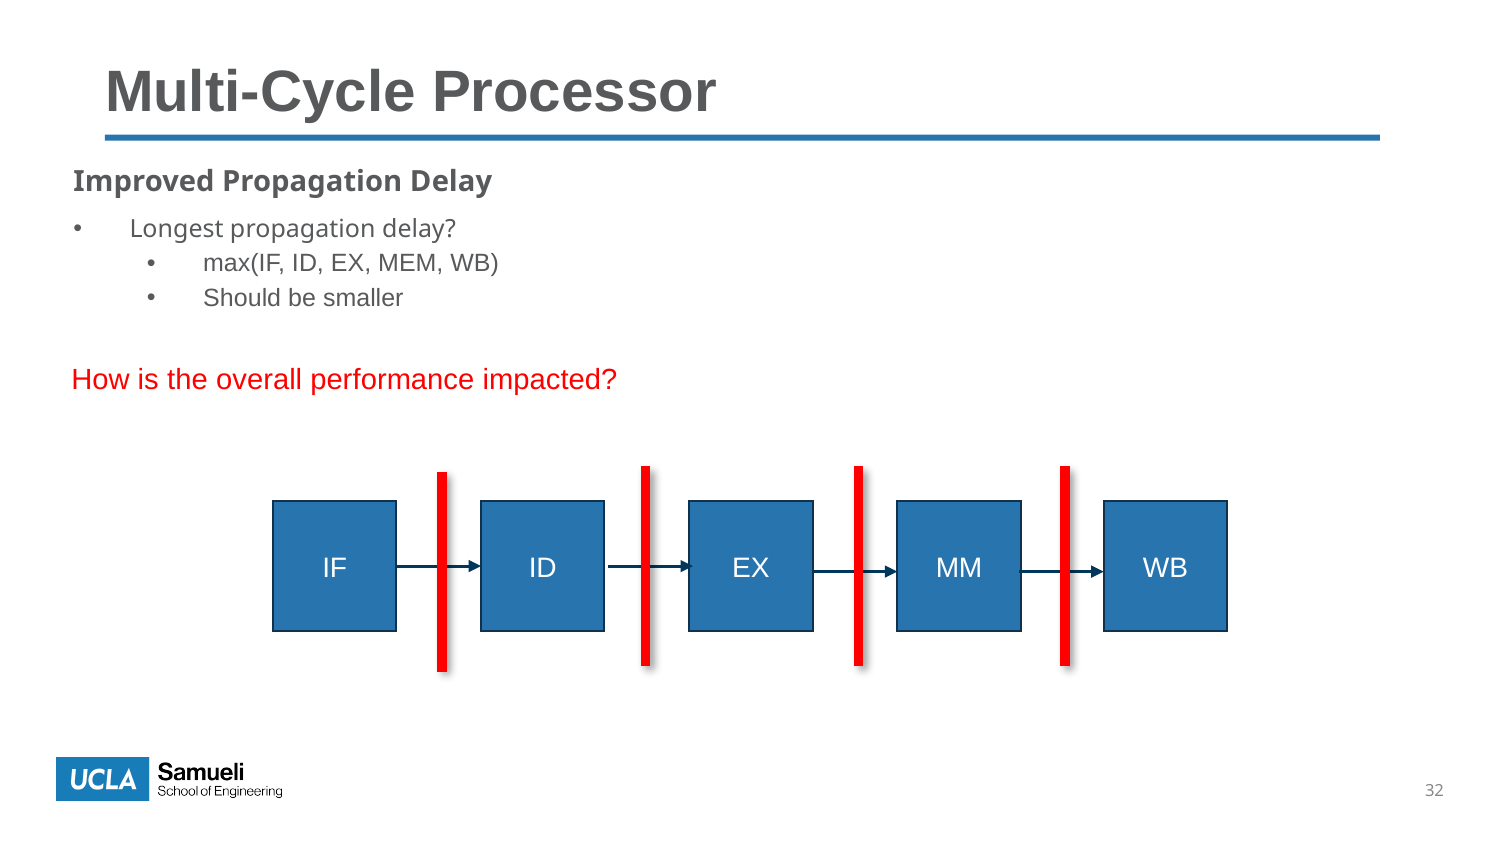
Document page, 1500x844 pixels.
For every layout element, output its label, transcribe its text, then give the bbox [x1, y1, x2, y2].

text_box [272, 466, 1228, 672]
title Multi-Cycle Processor [105, 60, 1380, 125]
picture [56, 757, 282, 801]
list Improved Propagation Delay Longest propagation delay? max(IF, ID, EX, MEM, WB) Should be smaller [73, 162, 597, 352]
text_box How is the overall performance impacted? [71, 360, 633, 396]
slide_number 32 [1425, 780, 1500, 840]
